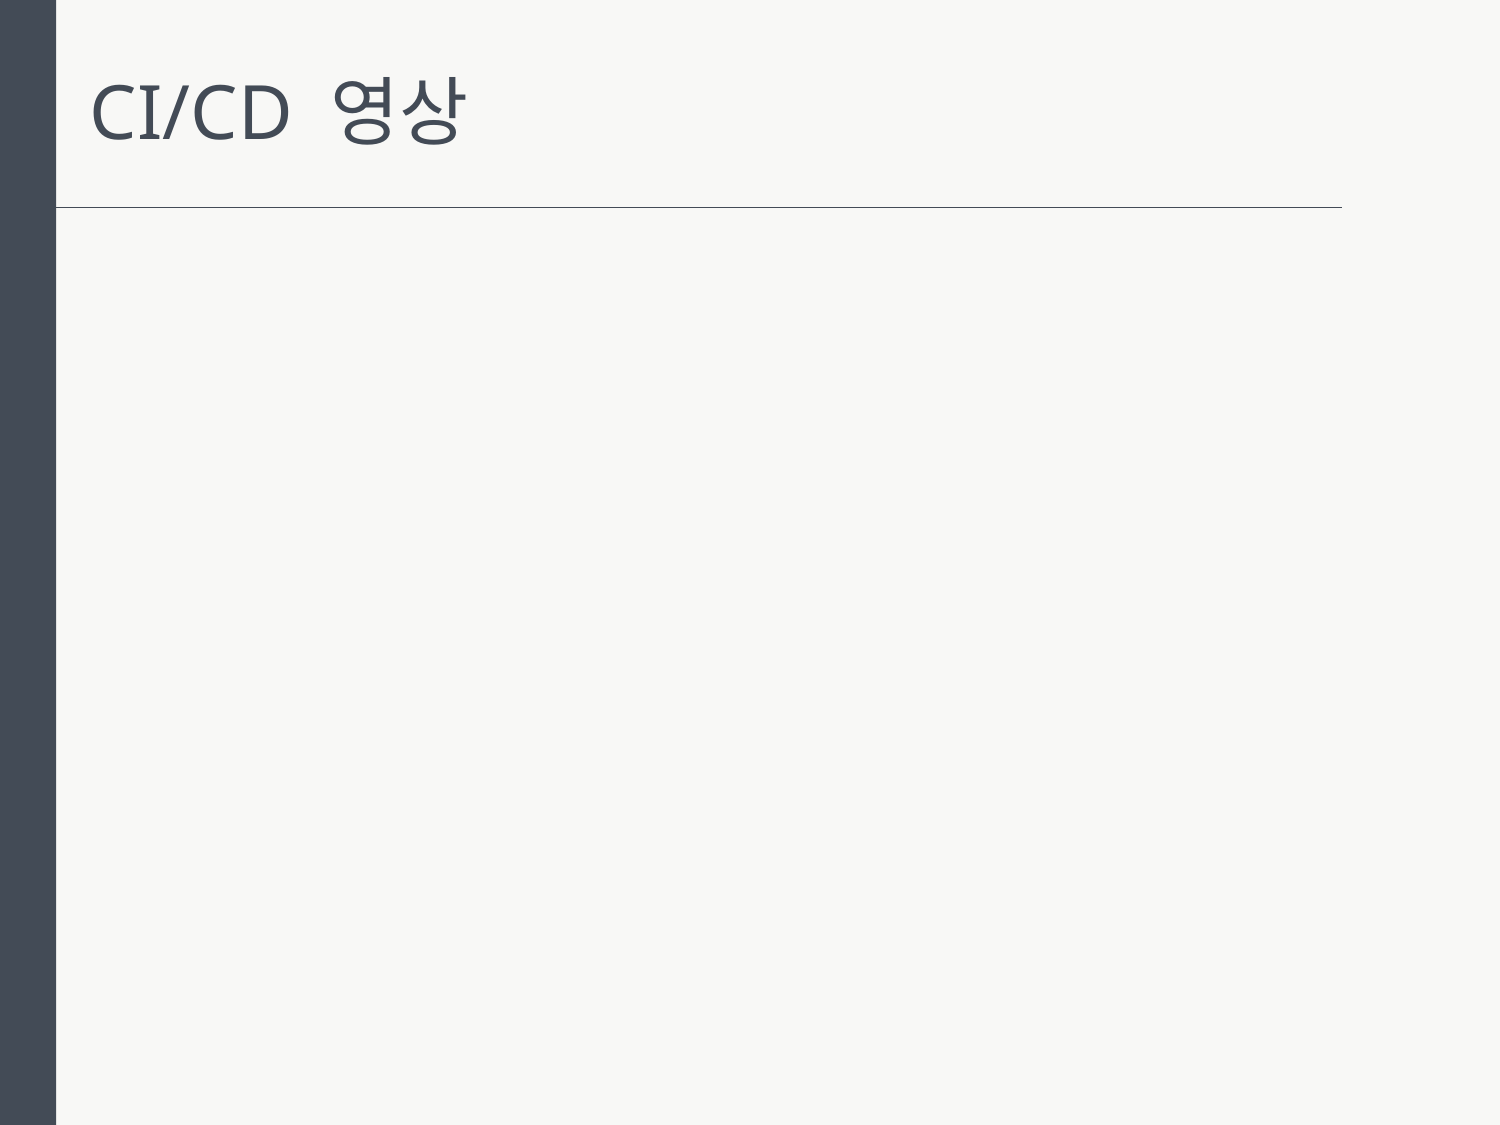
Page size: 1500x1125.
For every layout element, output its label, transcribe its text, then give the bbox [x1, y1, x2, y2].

text_box [0, 0, 57, 1125]
text_box CI/CD 영상 [75, 56, 484, 162]
